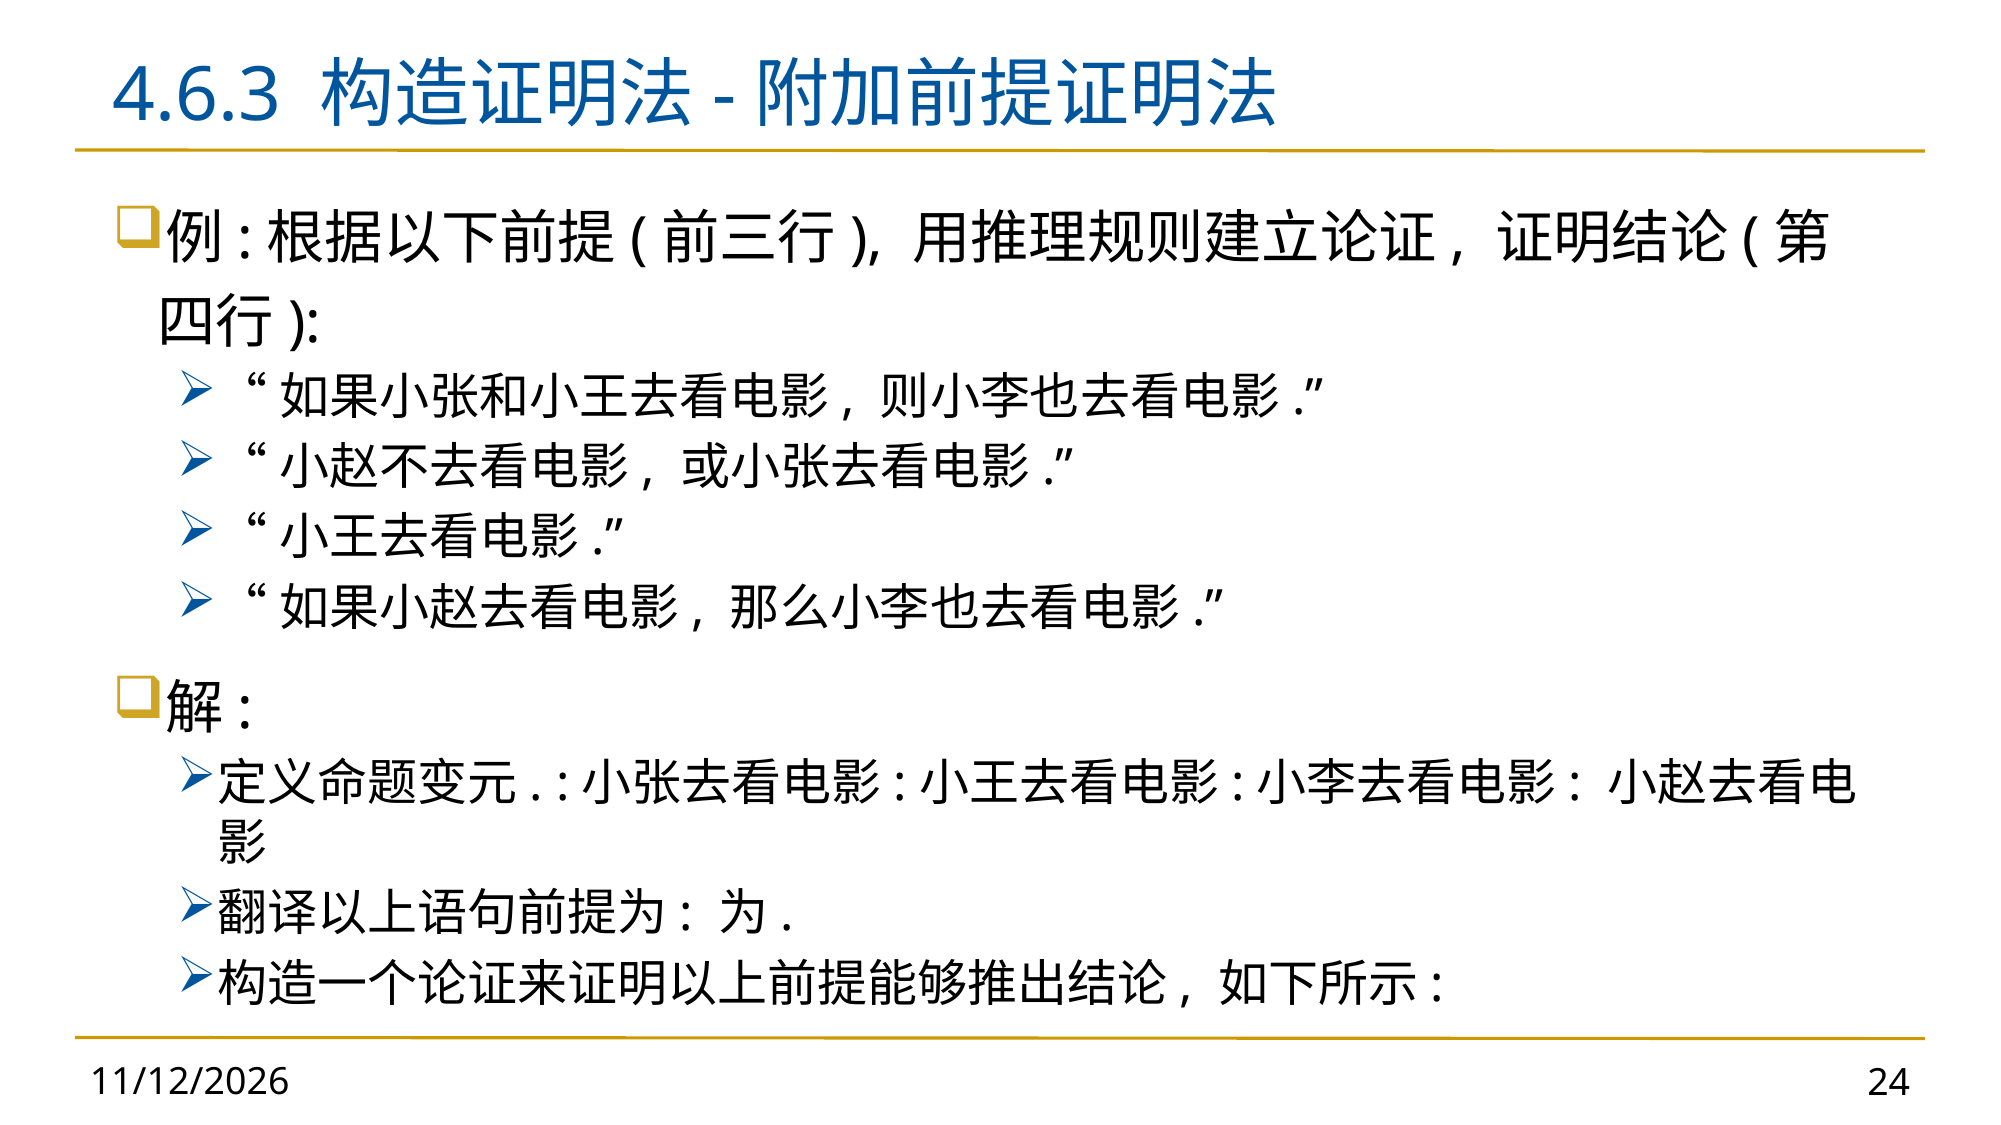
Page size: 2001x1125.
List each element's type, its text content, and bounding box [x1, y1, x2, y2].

slide_number 24 [1325, 1050, 1925, 1111]
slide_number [75, 1050, 550, 1111]
title 4.6.3 构造证明法-附加前提证明法 [97, 44, 1900, 149]
